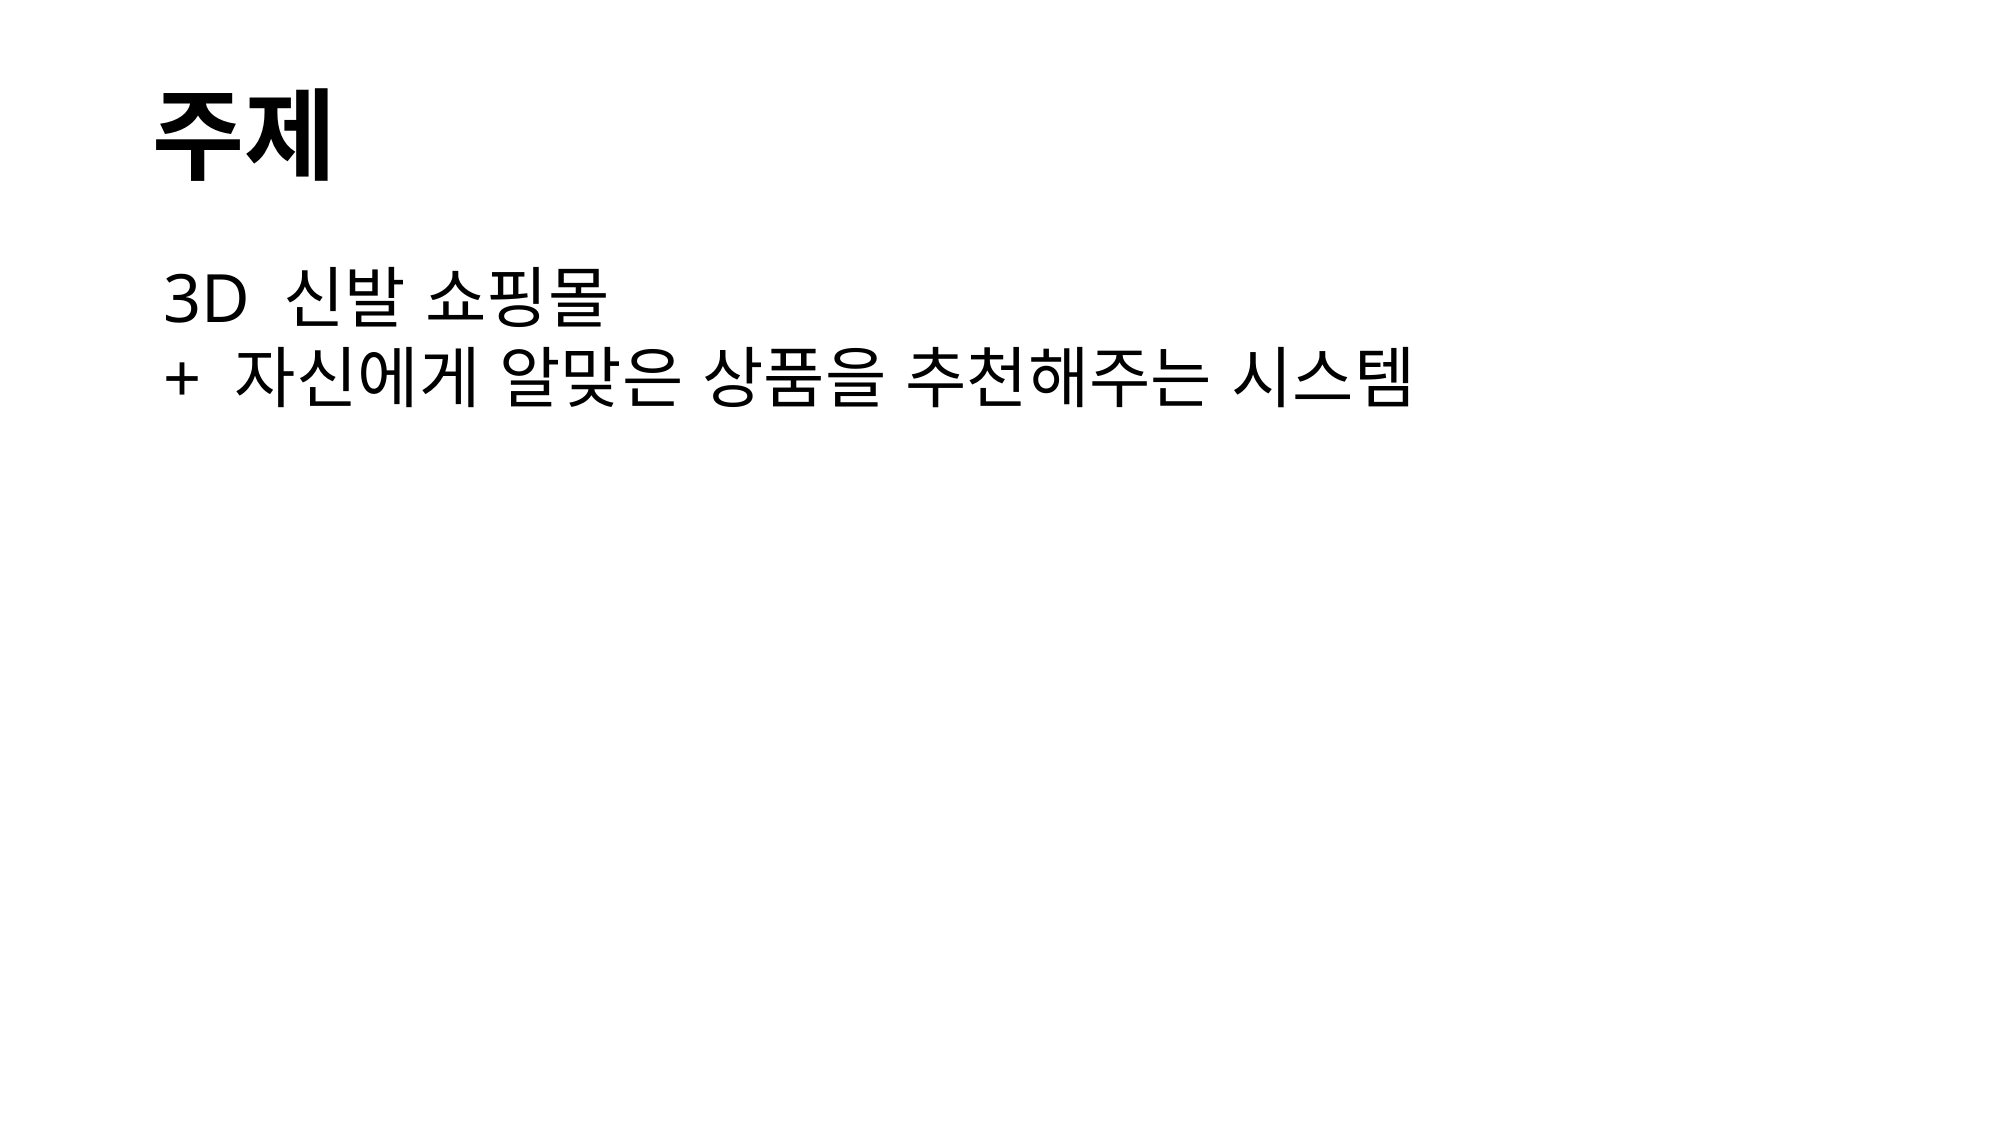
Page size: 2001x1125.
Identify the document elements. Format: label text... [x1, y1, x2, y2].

title 주제 [137, 31, 1863, 249]
text_box 3D 신발 쇼핑몰 + 자신에게 알맞은 상품을 추천해주는 시스템 [148, 248, 2000, 424]
